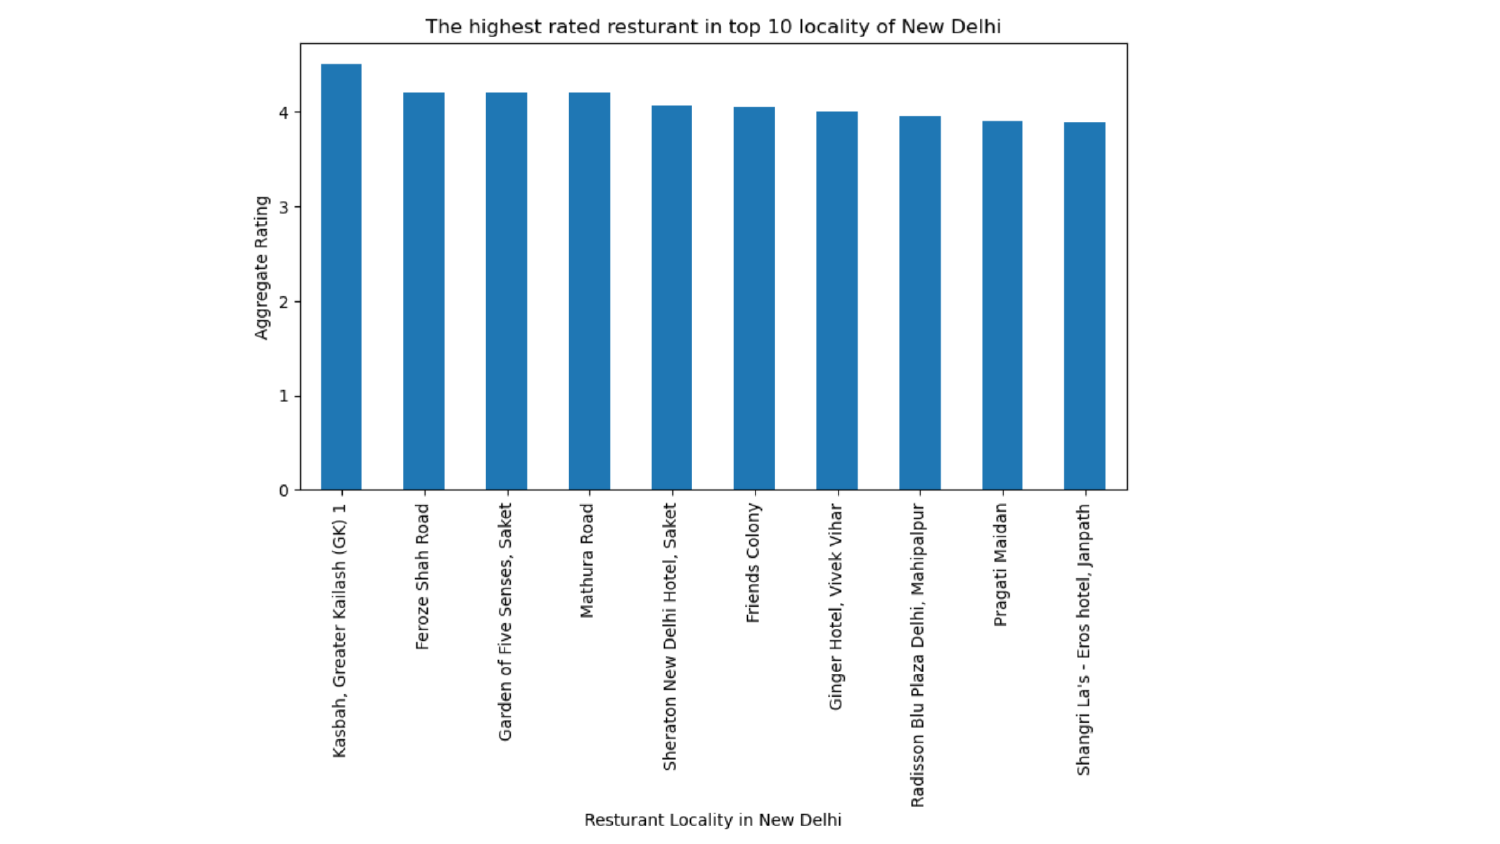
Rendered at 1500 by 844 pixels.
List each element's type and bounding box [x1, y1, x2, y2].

picture [193, 0, 1307, 844]
